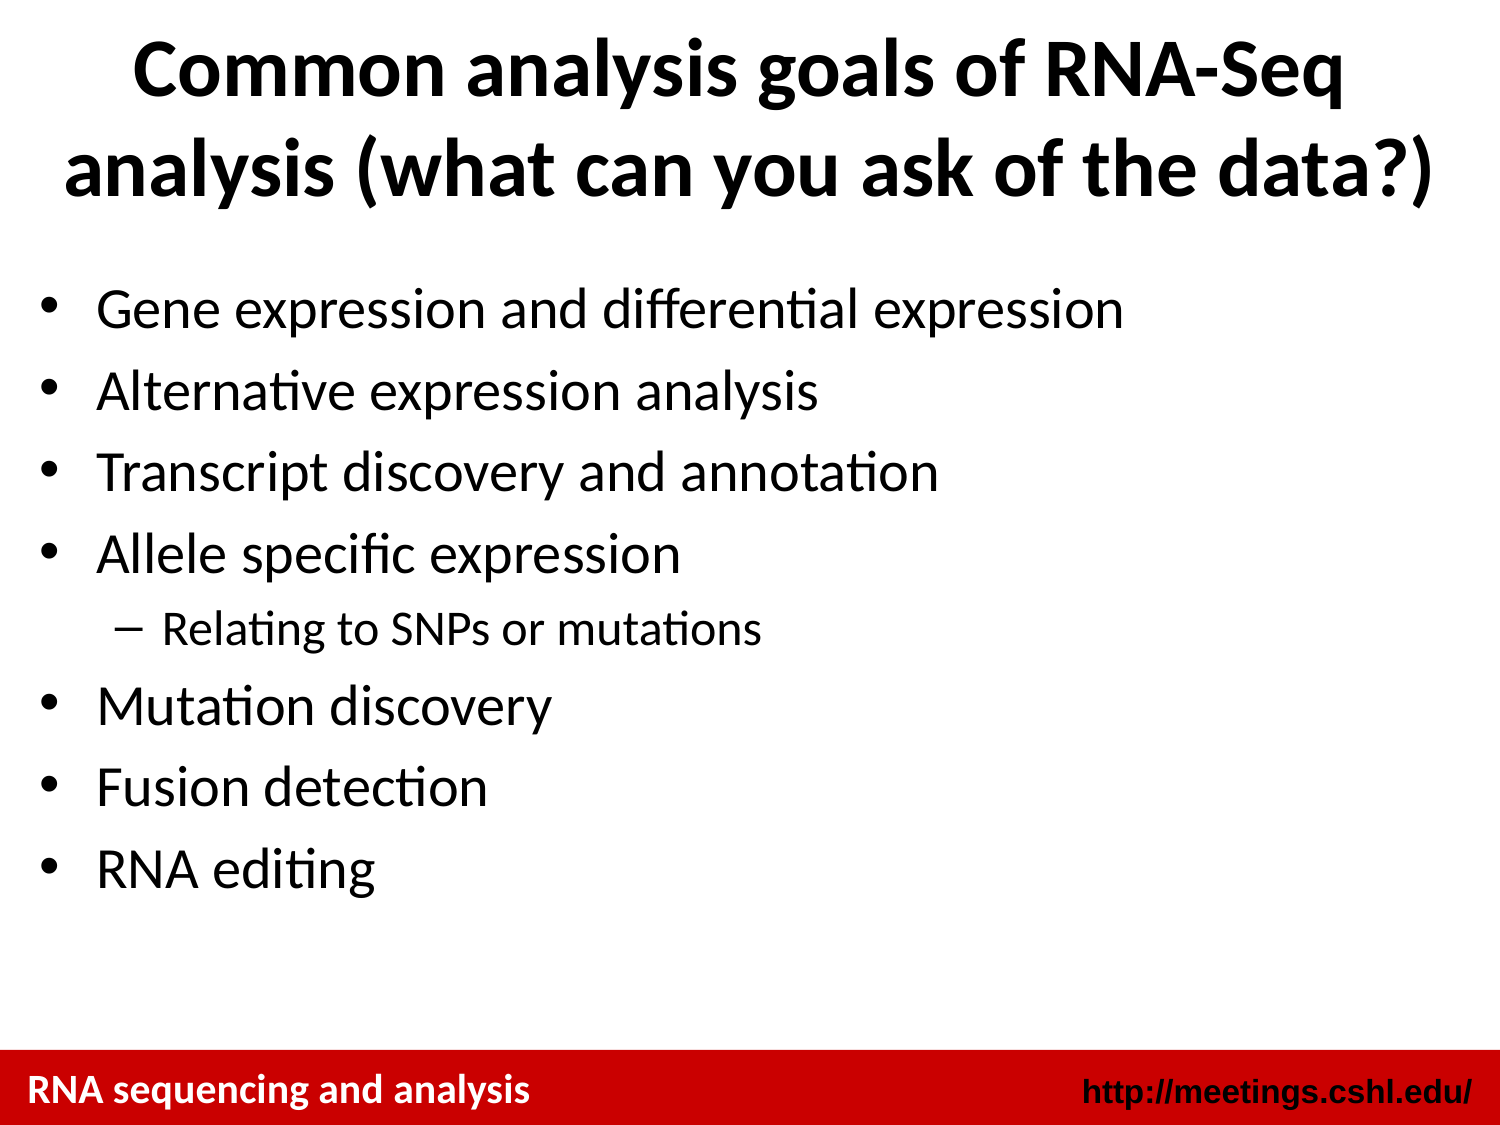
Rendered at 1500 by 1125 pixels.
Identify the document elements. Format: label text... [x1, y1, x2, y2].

title Common analysis goals of RNA-Seq analysis (what can you ask of the data?) [24, 19, 1475, 207]
list Gene expression and differential expression Alternative expression analysis Transcript discovery and annotation Allele specific expression Relating to SNPs or mutations Mutation discovery Fusion detection RNA editing [24, 262, 1475, 1025]
